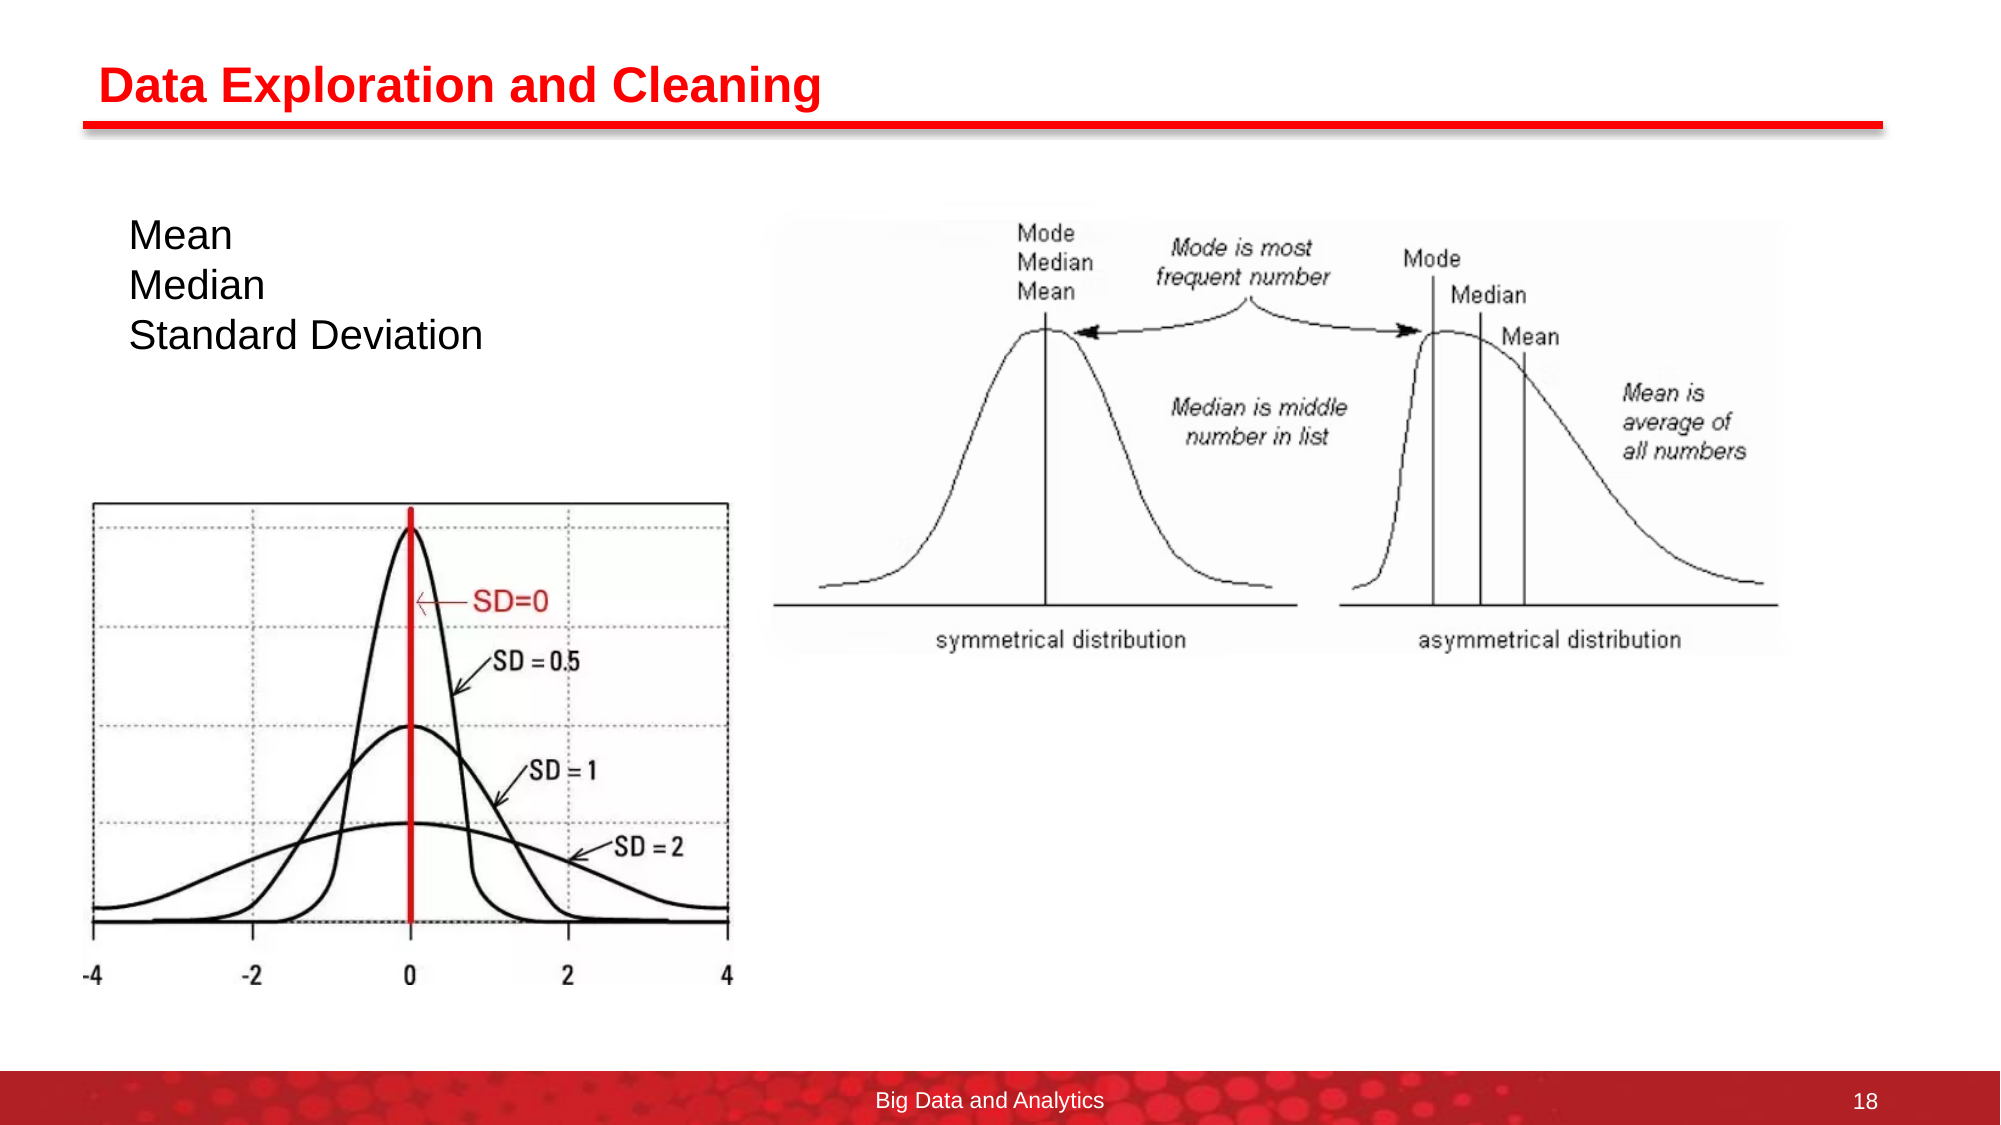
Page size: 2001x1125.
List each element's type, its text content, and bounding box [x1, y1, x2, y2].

footer Big Data and Analytics [571, 1078, 1410, 1115]
slide_number 18 [1426, 1079, 1894, 1115]
title Data Exploration and Cleaning [83, 45, 1884, 153]
picture [83, 199, 1894, 986]
picture [0, 1071, 2000, 1125]
text_box Mean Median Standard Deviation [113, 200, 499, 365]
